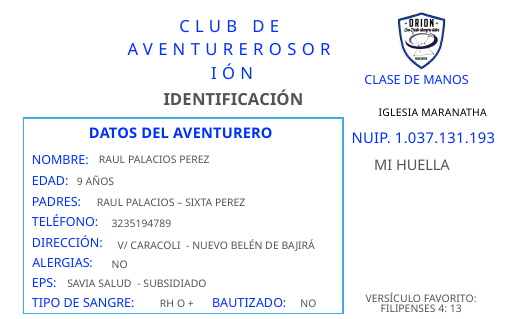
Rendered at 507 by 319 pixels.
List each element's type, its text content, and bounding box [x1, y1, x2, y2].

text_box CLASE DE MANOS [327, 75, 506, 88]
text_box IGLESIA MARANATHA [342, 108, 488, 119]
text_box MI HUELLA [374, 160, 469, 174]
text_box IDENTIFICACIÓN [146, 85, 321, 109]
text_box NUIP. 1.037.131.193 [348, 132, 500, 147]
text_box VERSÍCULO FAVORITO: FILIPENSES 4: 13 [347, 295, 500, 315]
text_box [393, 10, 450, 71]
text_box CLUB DE AVENTUREROSORIÓN [126, 12, 338, 83]
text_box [23, 117, 344, 314]
